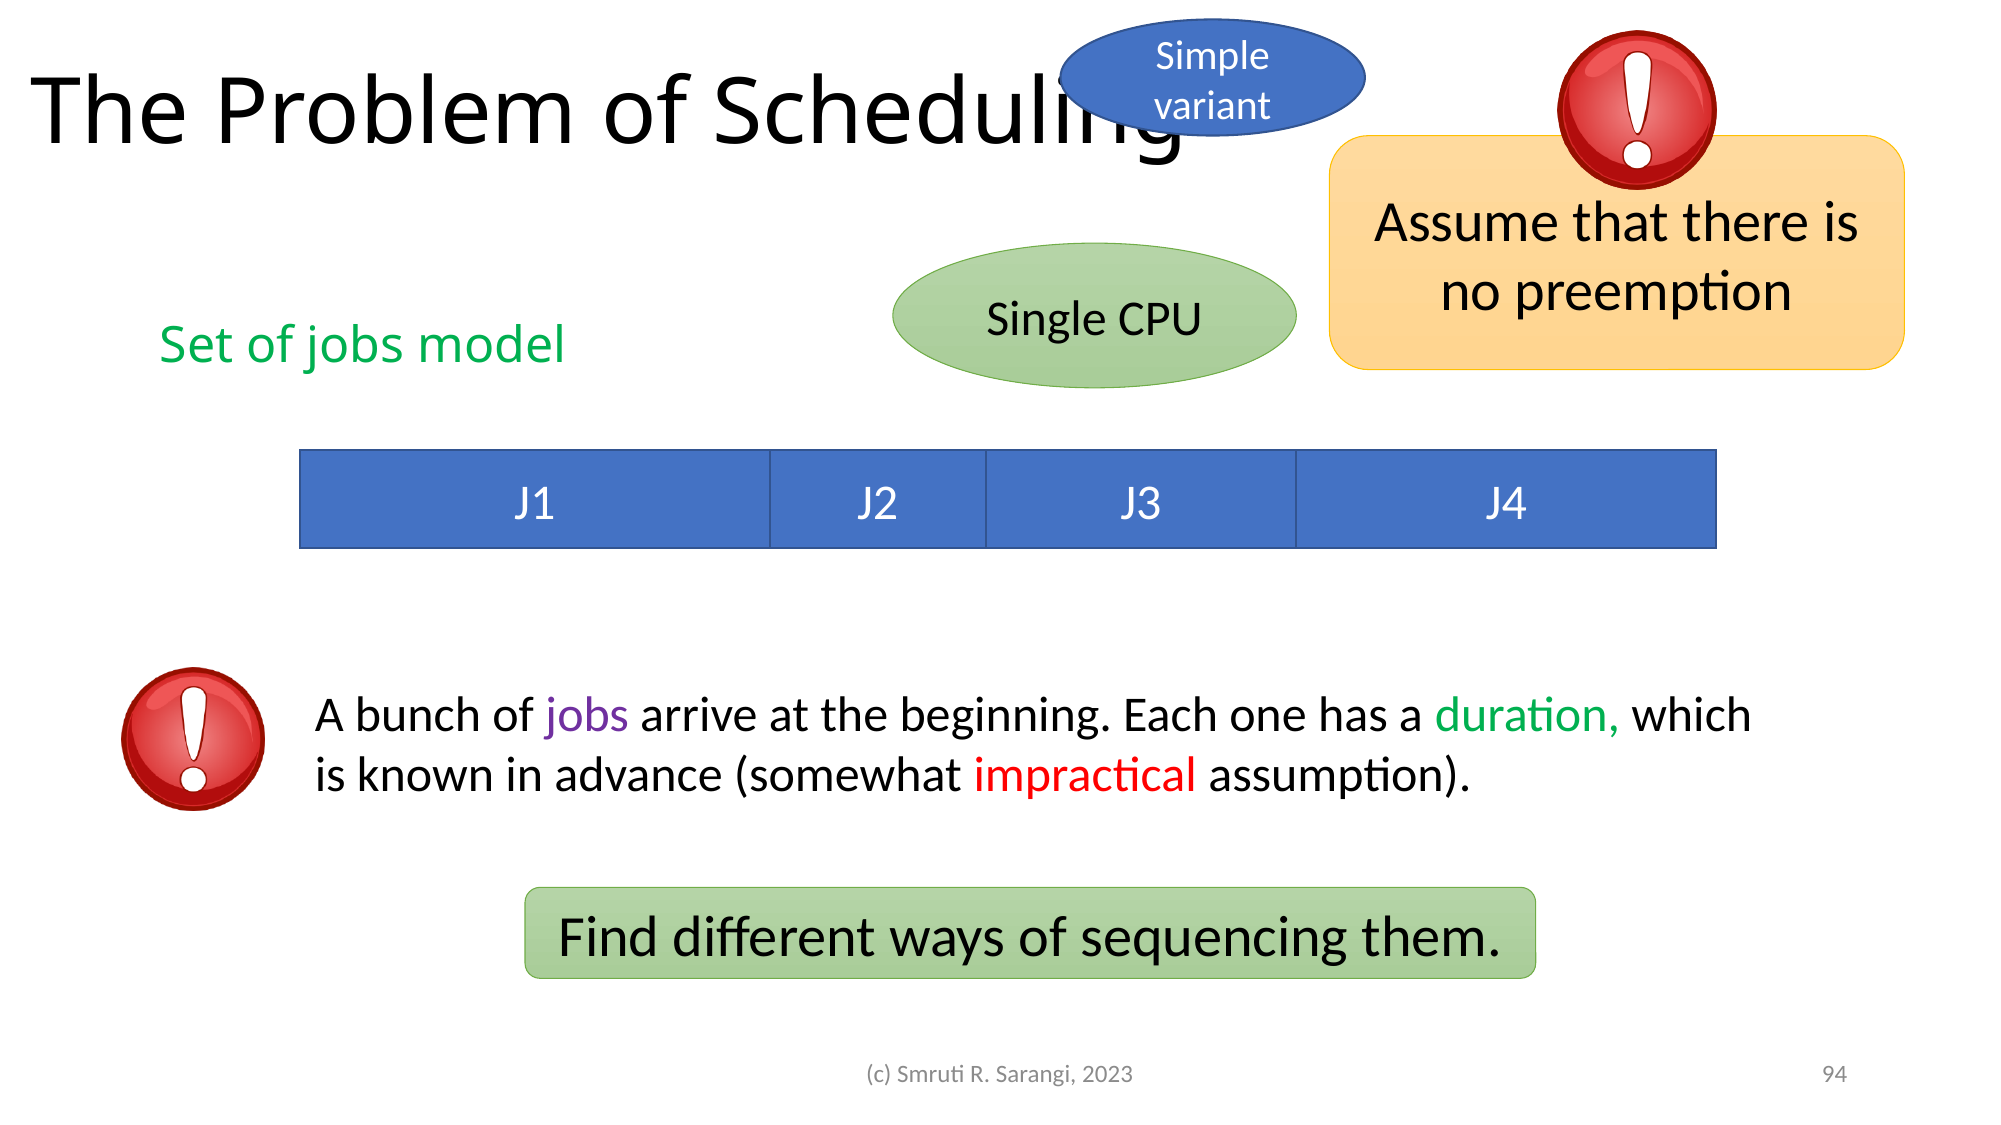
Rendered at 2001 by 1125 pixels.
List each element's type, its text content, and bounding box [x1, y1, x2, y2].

text_box J1 [299, 449, 769, 549]
text_box J2 [769, 449, 985, 549]
text_box Single CPU [892, 242, 1297, 389]
text_box J3 [985, 449, 1295, 549]
text_box Simple variant [1059, 18, 1366, 137]
text_box Assume that there is no preemption [1328, 135, 1906, 371]
picture [1557, 30, 1718, 190]
text_box Find different ways of sequencing them. [524, 886, 1537, 979]
text_box A bunch of jobs arrive at the beginning. Each one has a duration, which is known in advance (somewhat impractical assumption). [300, 673, 1781, 809]
title The Problem of Scheduling [15, 5, 1741, 223]
text_box J4 [1295, 449, 1717, 549]
slide_number 94 [1412, 1042, 1863, 1103]
text_box Set of jobs model [144, 305, 582, 381]
footer (c) Smruti R. Sarangi, 2023 [662, 1042, 1338, 1103]
picture [121, 667, 265, 811]
